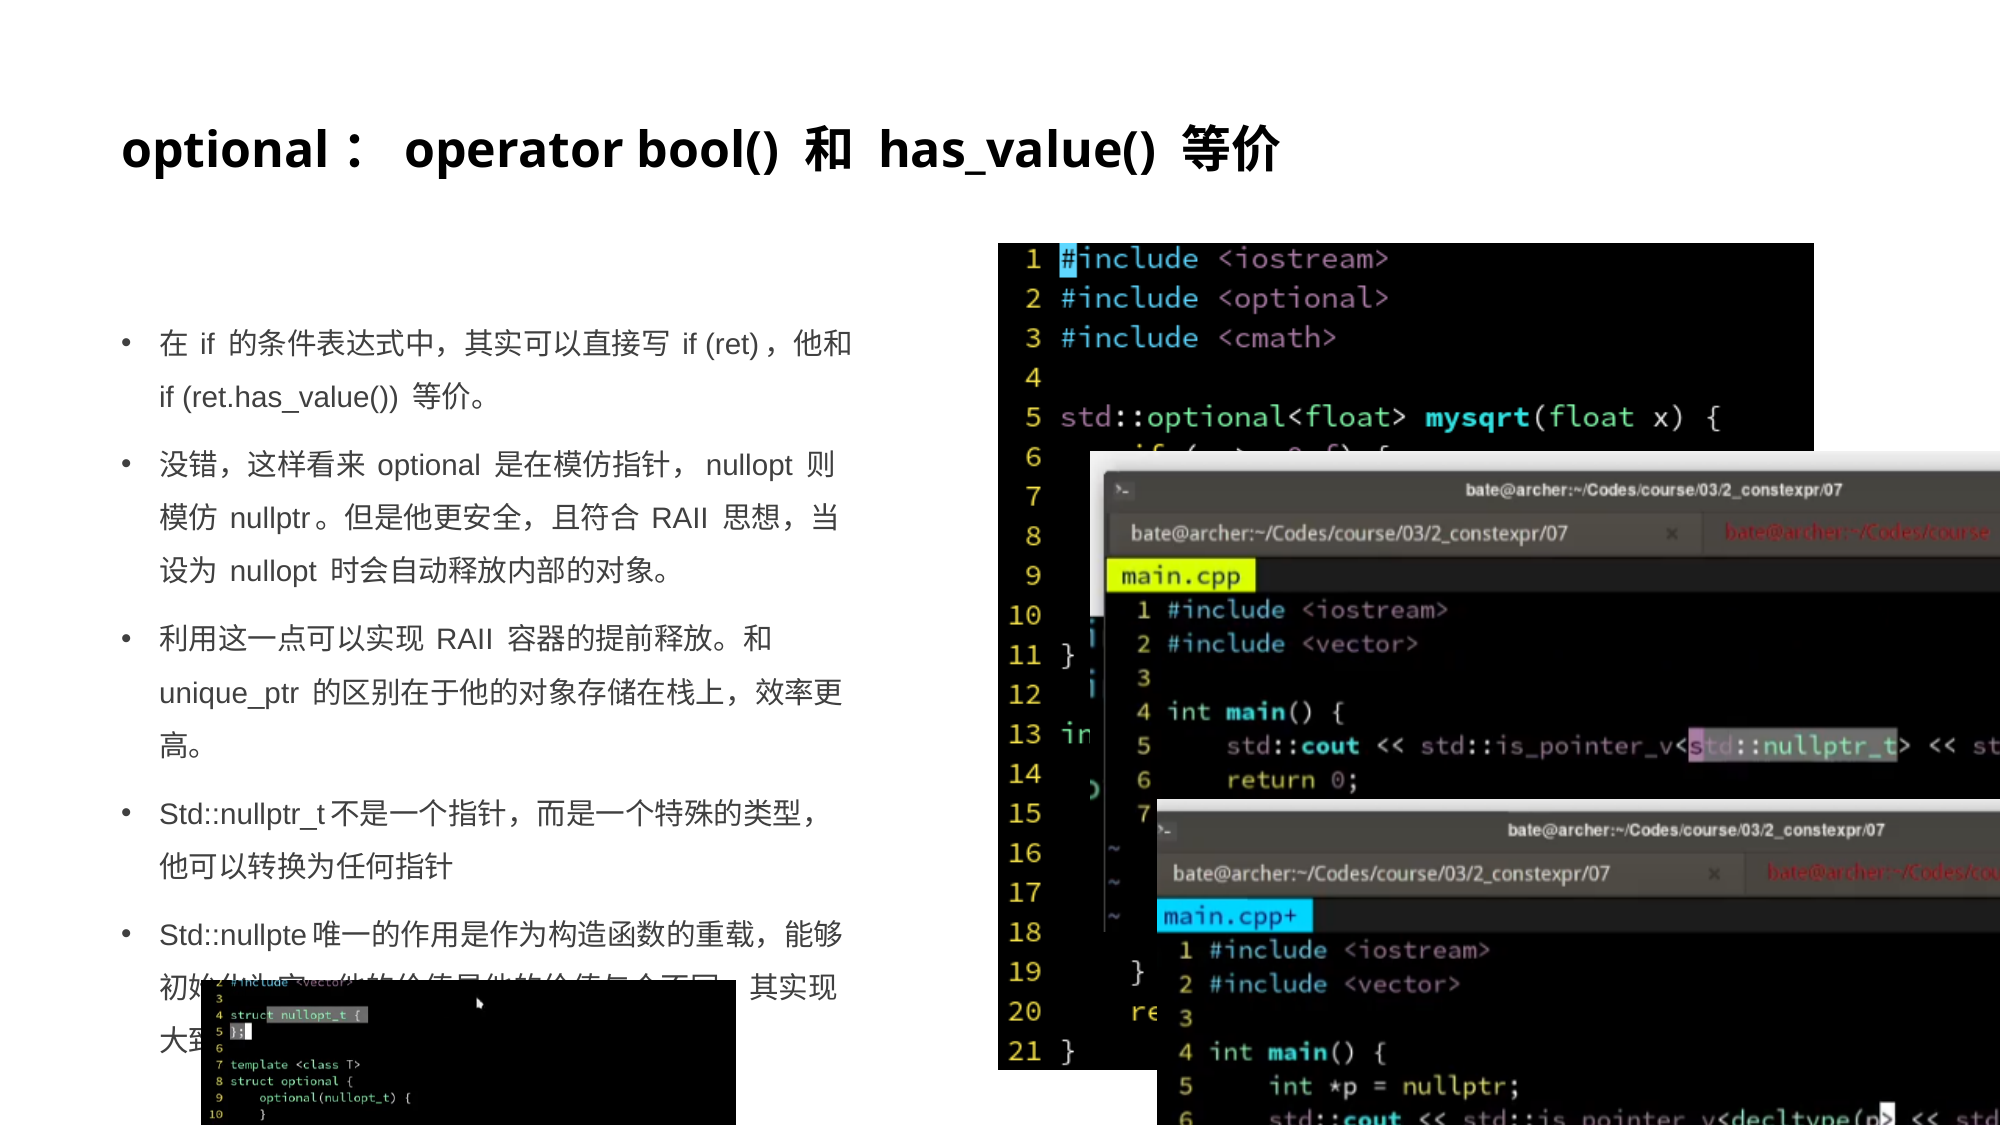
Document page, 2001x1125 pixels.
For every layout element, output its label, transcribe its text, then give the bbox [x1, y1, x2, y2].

picture [201, 980, 736, 1125]
title optional：operator bool() 和 has_value() 等价 [106, 42, 1832, 260]
picture [1090, 451, 2000, 1125]
list 在 if 的条件表达式中，其实可以直接写 if (ret)，他和 if (ret.has_value()) 等价。 没错，这样看来 optional 是在模仿指针，nullopt 则模仿 nullptr。但是他更安全，且符合 RAII 思想，当设为 nullopt 时会自动释放内部的对象。 利用这一点可以实现 RAII 容器的提前释放。和 unique_ptr 的区别在于他的对象存储在栈上，效率更高。 Std::nullptr_t不是一个指针，而是一个特殊的类型，他可以转换为任何指针 Std::nullpte唯一的作用是作为构造函数的重载，能够初始化为空，他的价值是他的价值与众不同，其实现大致如下： [106, 299, 870, 1070]
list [998, 243, 1814, 1070]
